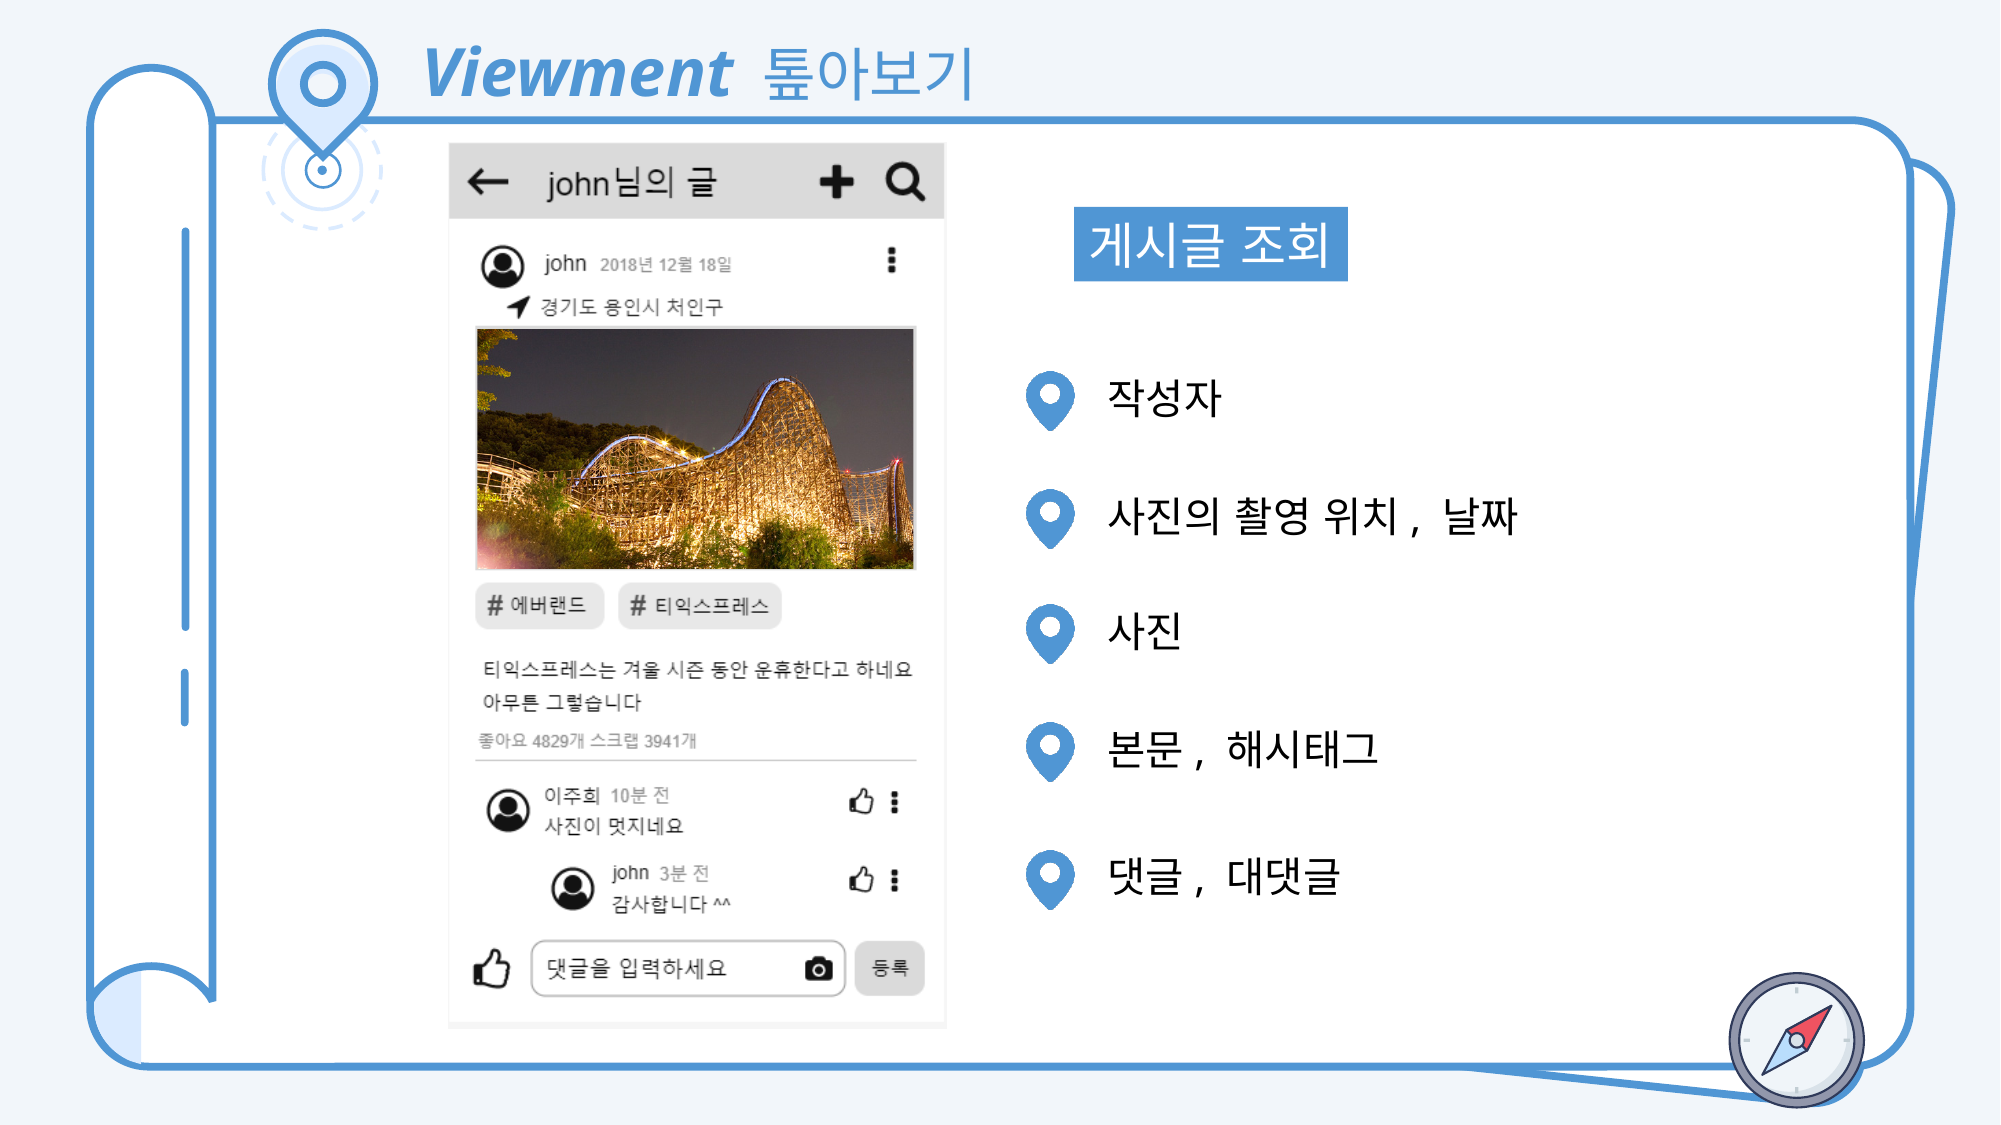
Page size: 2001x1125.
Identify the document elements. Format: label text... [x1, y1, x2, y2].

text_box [263, 32, 381, 230]
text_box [1728, 972, 1865, 1109]
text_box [90, 67, 1911, 1067]
picture [1020, 604, 1080, 664]
picture [1020, 850, 1080, 910]
picture [1020, 371, 1080, 431]
picture [1020, 489, 1080, 550]
picture [448, 142, 947, 1029]
text_box Viewment 톺아보기 [406, 29, 1538, 67]
picture [1020, 722, 1080, 782]
